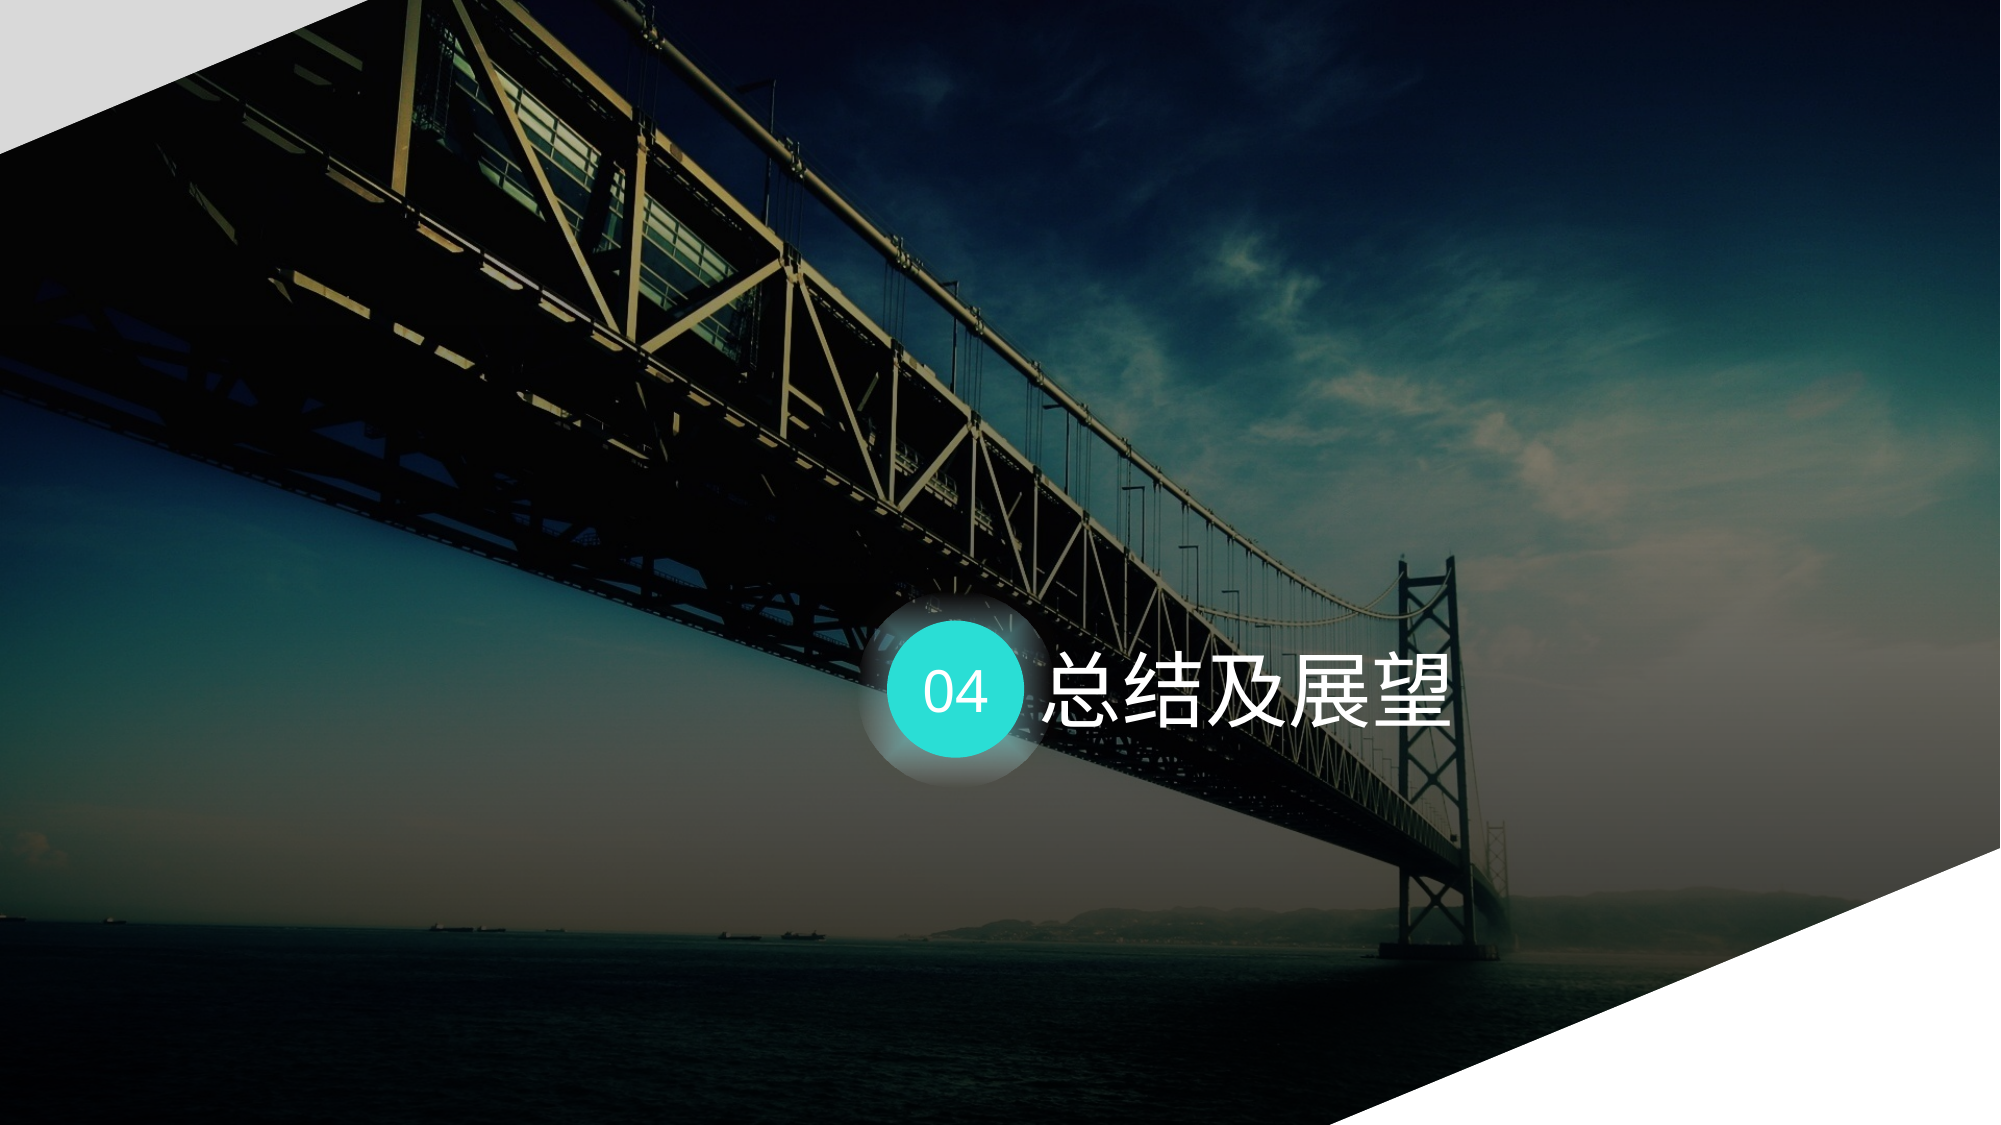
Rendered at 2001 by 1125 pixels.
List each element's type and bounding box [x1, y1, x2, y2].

text_box [887, 620, 1650, 758]
picture [0, 0, 2000, 1125]
